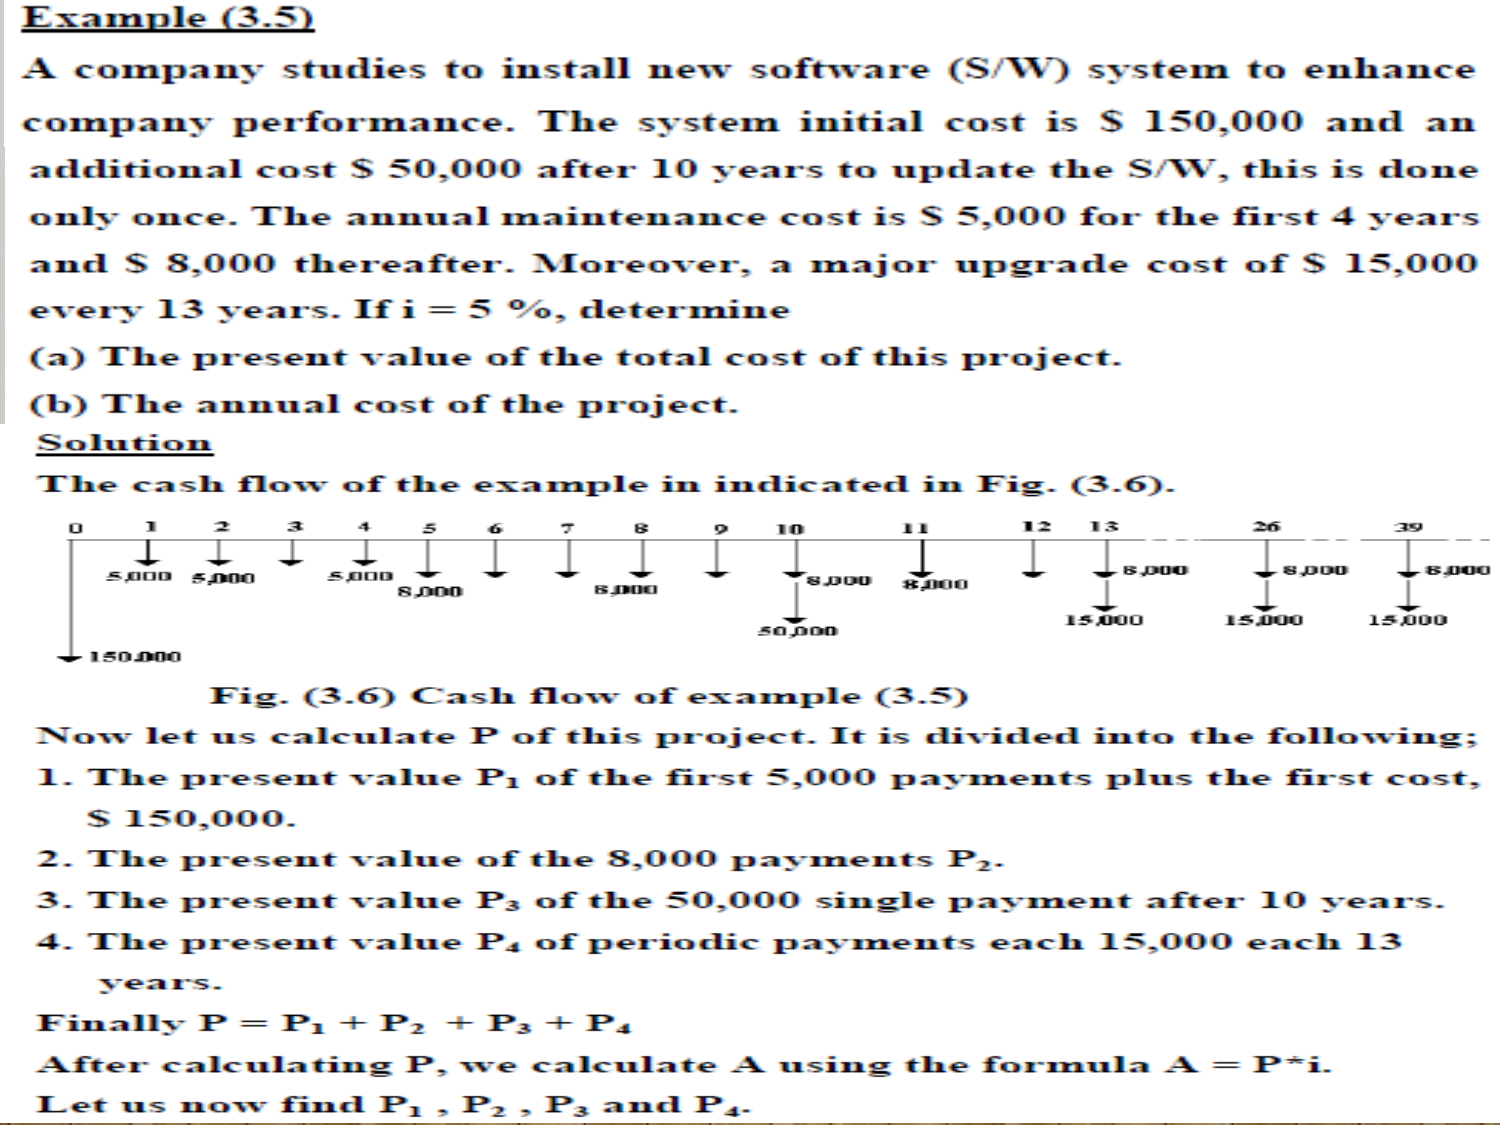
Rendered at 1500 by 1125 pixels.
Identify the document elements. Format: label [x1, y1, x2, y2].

text_box [0, 0, 1500, 1124]
